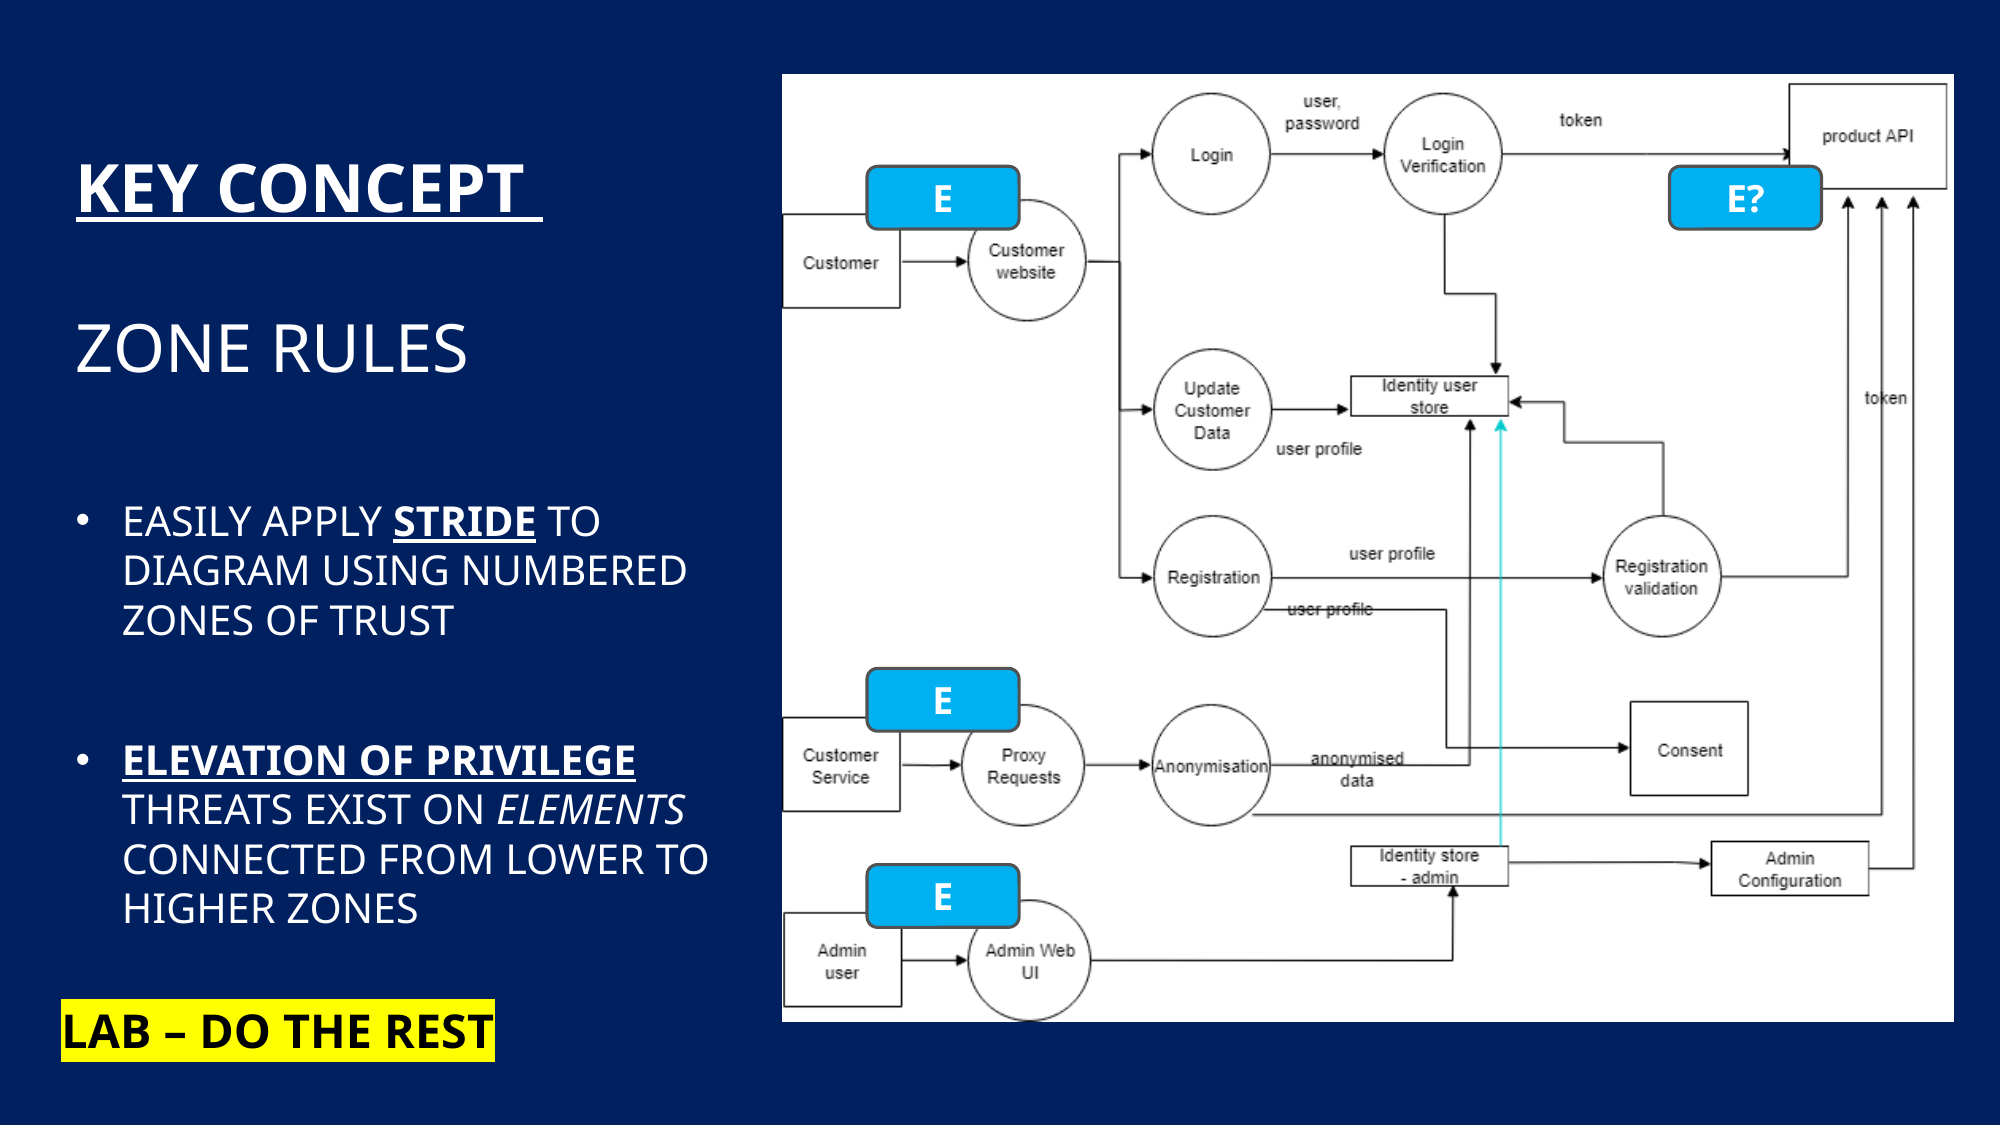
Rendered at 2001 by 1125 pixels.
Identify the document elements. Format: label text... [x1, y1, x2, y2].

list Easily apply STRIDE to diagram using numbered Zones of Trust ELEVATION OF PRIVILEGE threats exist on elements connected from lower to higher zones [60, 487, 761, 942]
text_box Lab – do the rest [46, 993, 517, 1066]
title Key Concept Zone rules [60, 74, 572, 458]
picture [782, 74, 1954, 1022]
